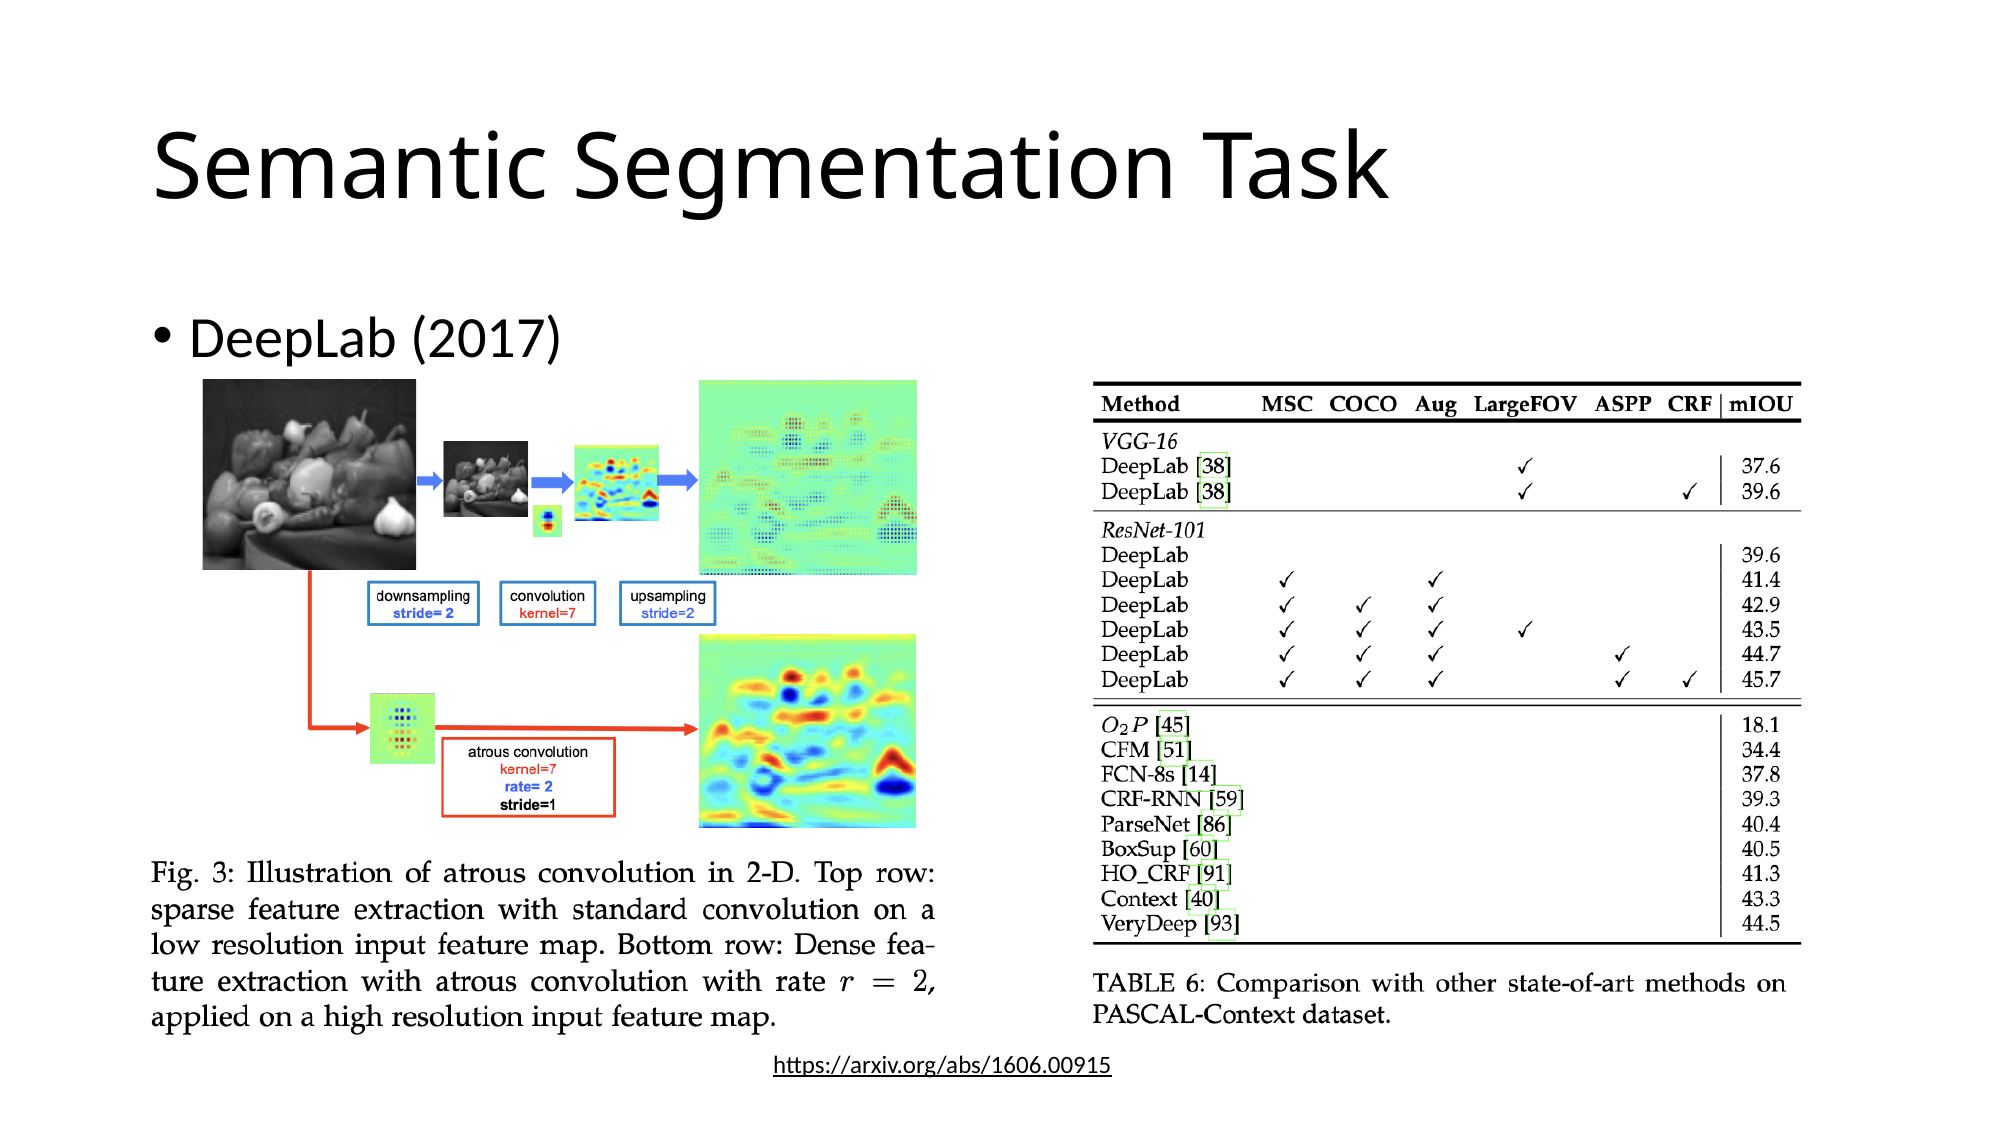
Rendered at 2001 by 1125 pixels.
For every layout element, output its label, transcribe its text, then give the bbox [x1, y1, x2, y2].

text_box https://arxiv.org/abs/1606.00915 [758, 1041, 1133, 1086]
list DeepLab (2017) [137, 299, 1863, 1014]
picture [137, 368, 946, 1036]
title Semantic Segmentation Task [137, 59, 1863, 278]
picture [1077, 372, 1816, 1036]
